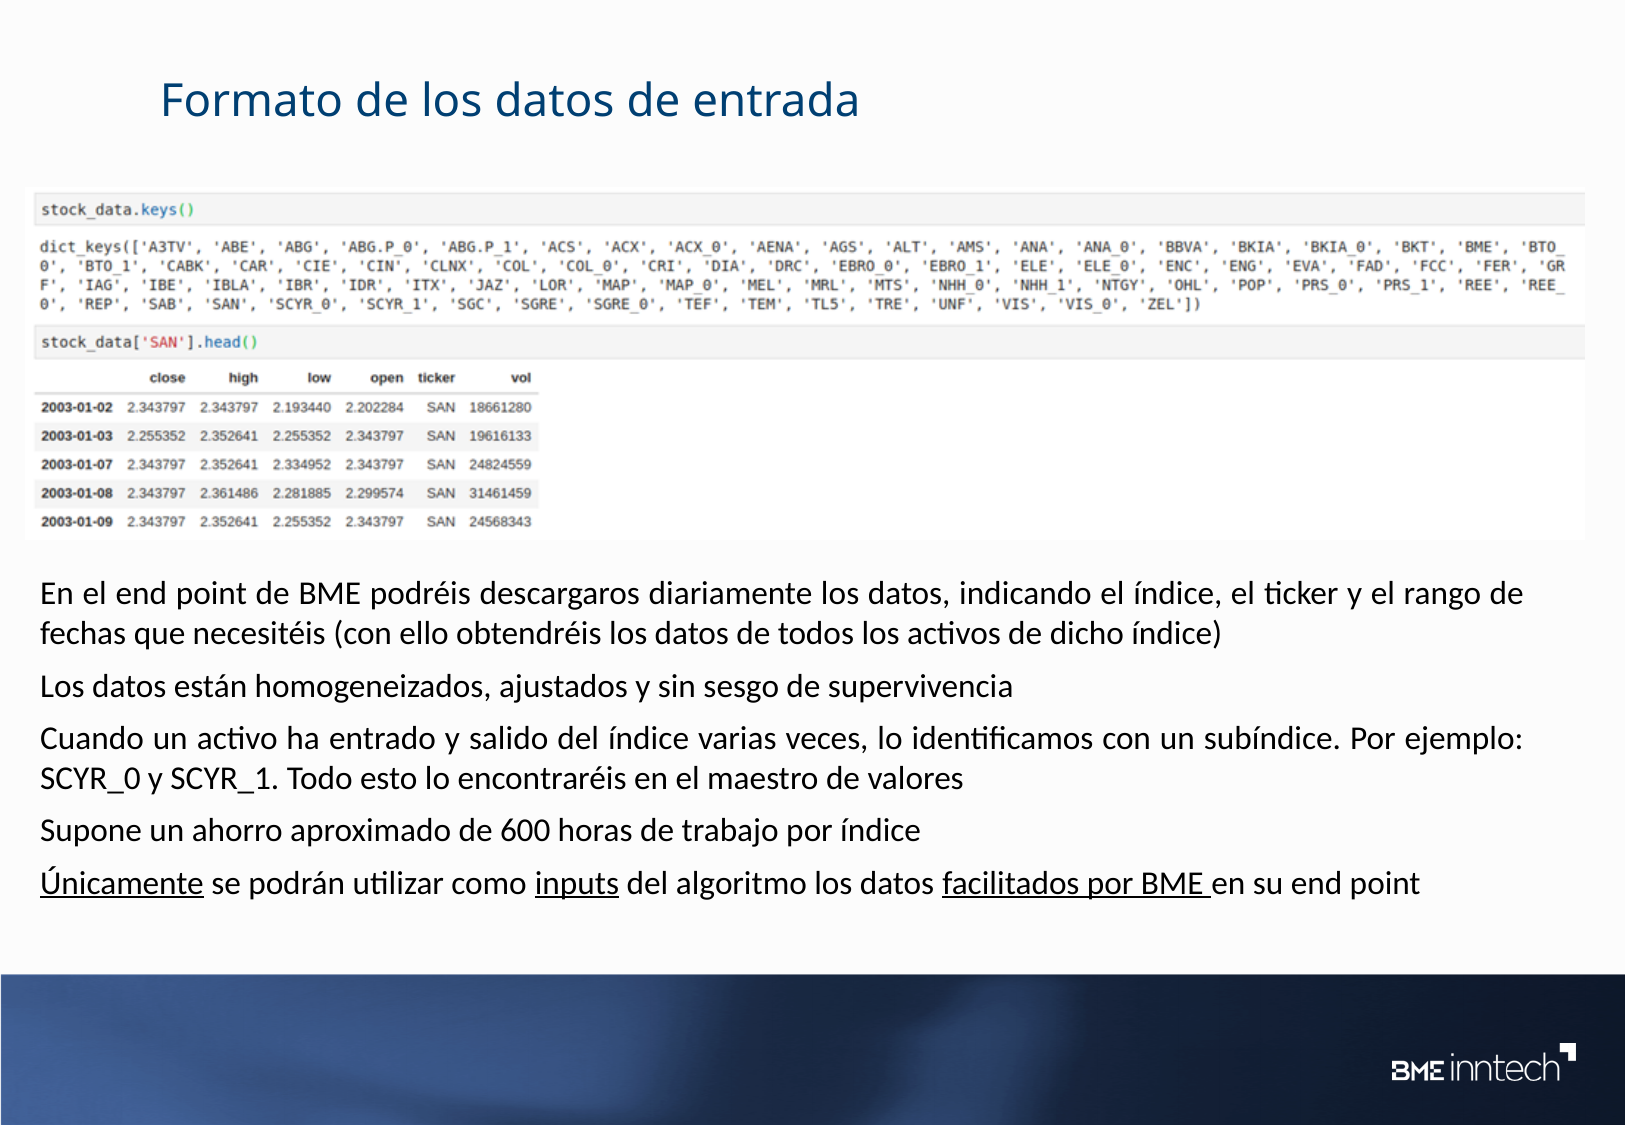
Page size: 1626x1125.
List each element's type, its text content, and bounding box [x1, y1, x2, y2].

text_box Formato de los datos de entrada [156, 67, 1391, 164]
text_box En el end point de BME podréis descargaros diariamente los datos, indicando el índice, el ticker y el rango de fechas que necesitéis (con ello obtendréis los datos de todos los activos de dicho índice) Los datos están homogeneizados, ajustados y sin sesgo de supervivencia Cuando un activo ha entrado y salido del índice varias veces, lo identificamos con un subíndice. Por ejemplo: SCYR_0 y SCYR_1. Todo esto lo encontraréis en el maestro de valores Supone un ahorro aproximado de 600 horas de trabajo por índice Únicamente se podrán utilizar como inputs del algoritmo los datos facilitados por BME en su end point [25, 564, 1542, 909]
picture [25, 187, 1585, 541]
picture [2, 975, 1625, 1125]
